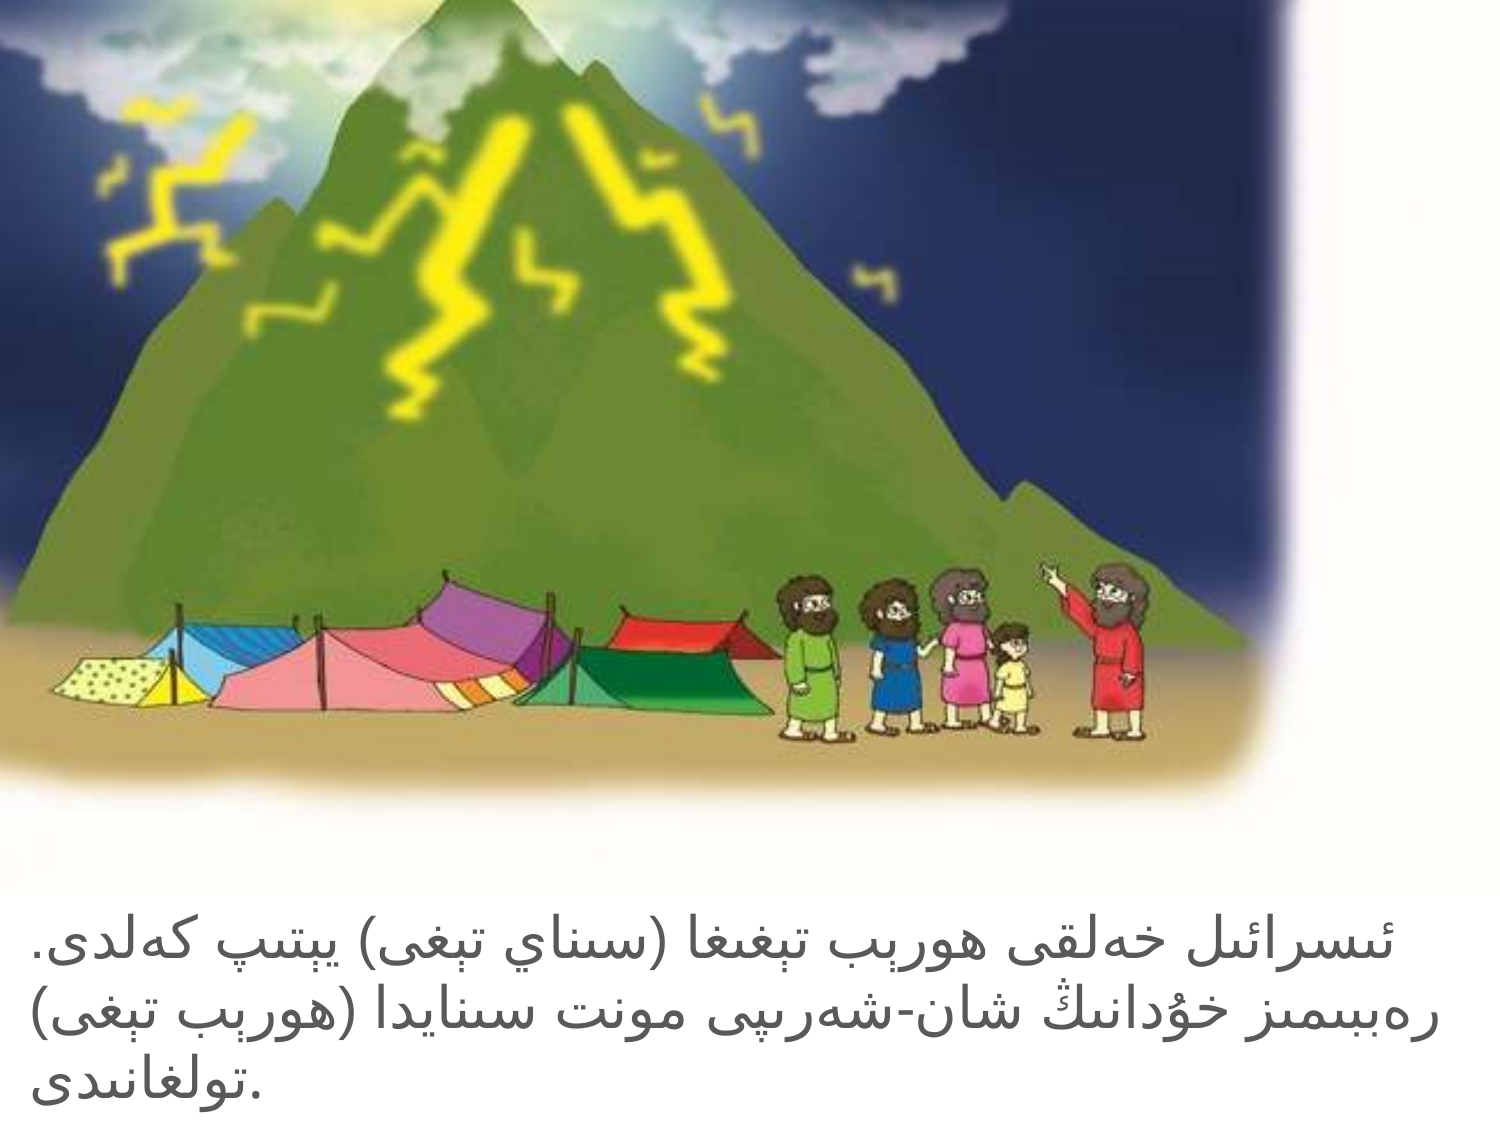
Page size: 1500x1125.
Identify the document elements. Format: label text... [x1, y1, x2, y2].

picture [0, 0, 1500, 894]
text_box ئىسرائىل خەلقى ھورېب تېغىغا (سىناي تېغى) يېتىپ كەلدى. رەببىمىز خۇدانىڭ شان-شەرىپى مونت سىنايدا (ھورېب تېغى) تولغانىدى. [14, 902, 1486, 1118]
